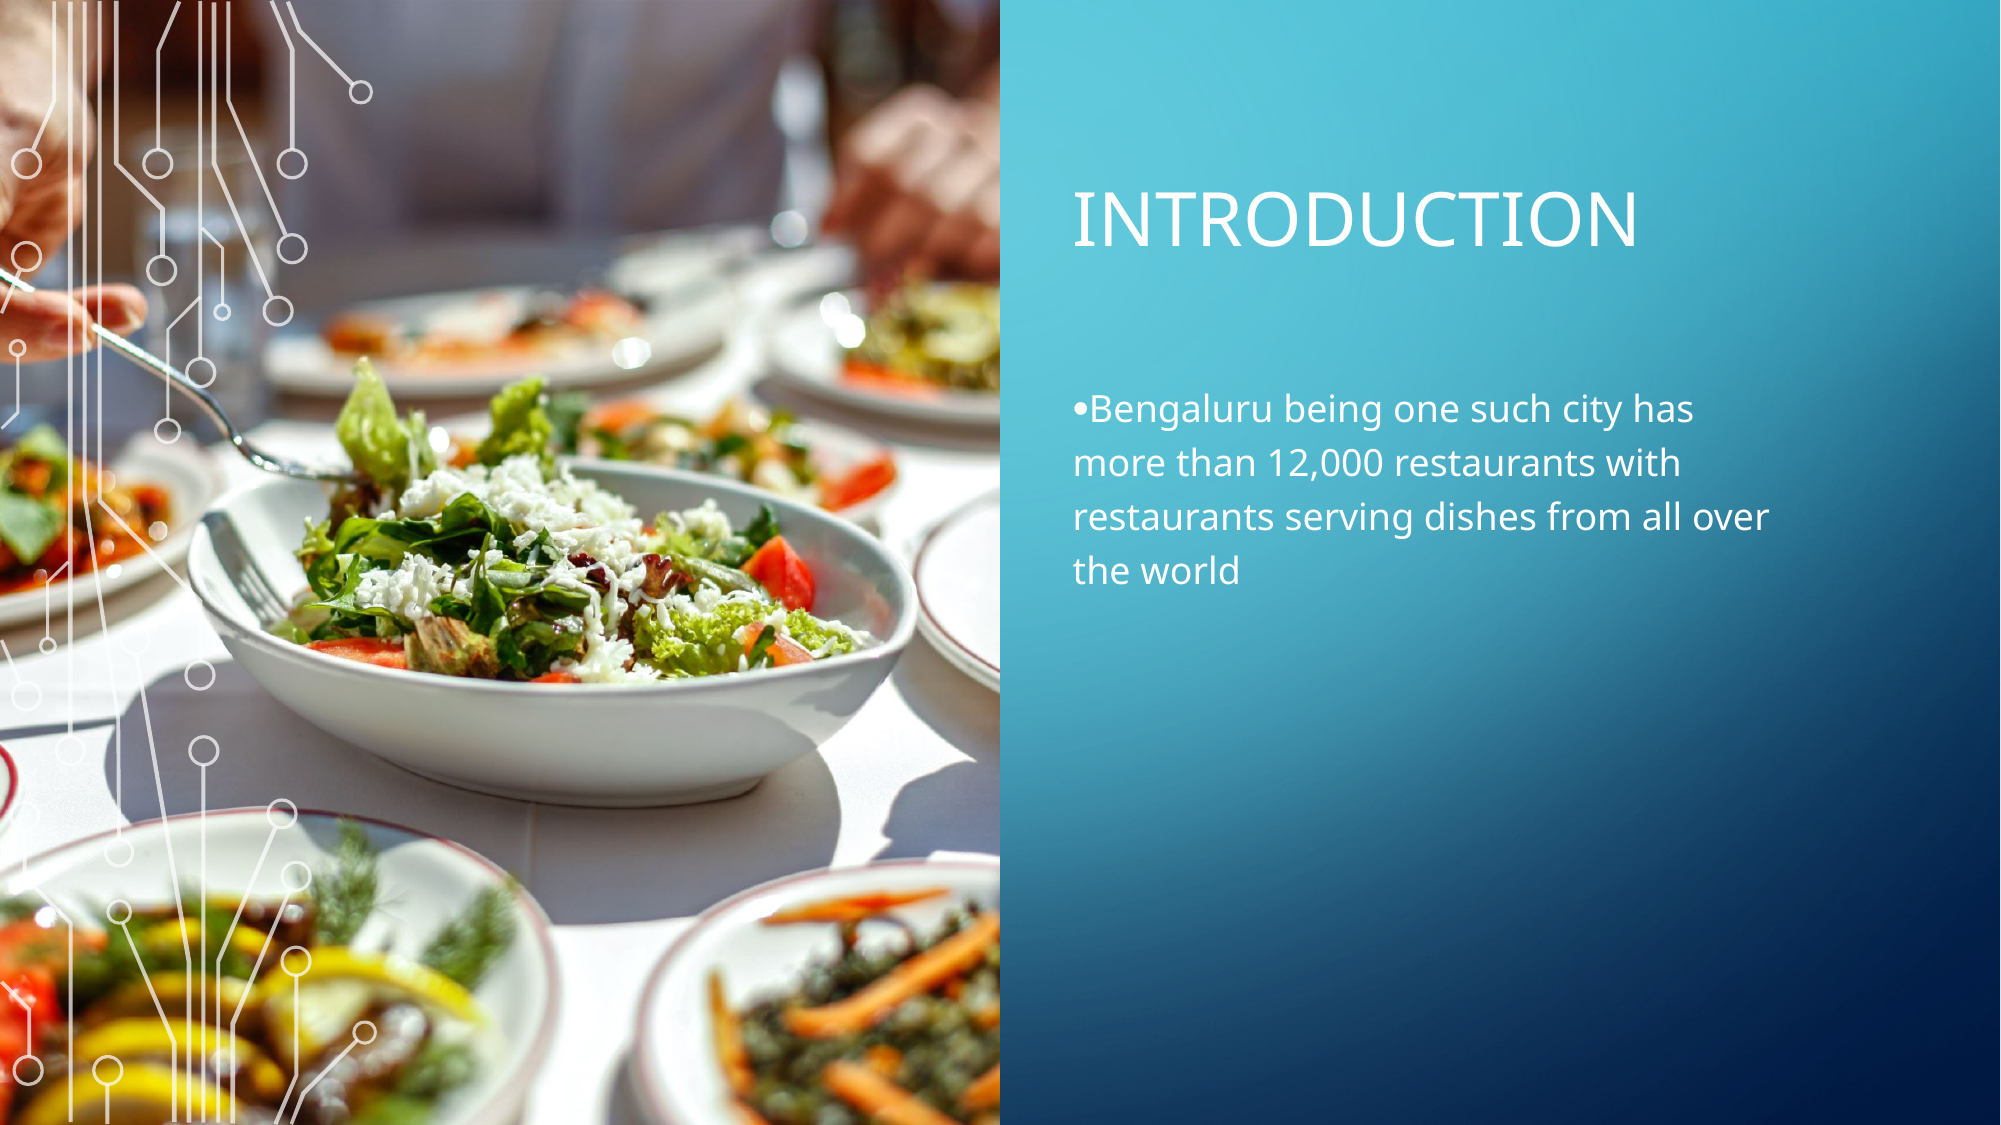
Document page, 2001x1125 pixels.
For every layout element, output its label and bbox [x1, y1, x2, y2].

picture [379, 0, 1001, 1125]
text_box [1001, 0, 2000, 1125]
text_box [0, 0, 379, 1125]
